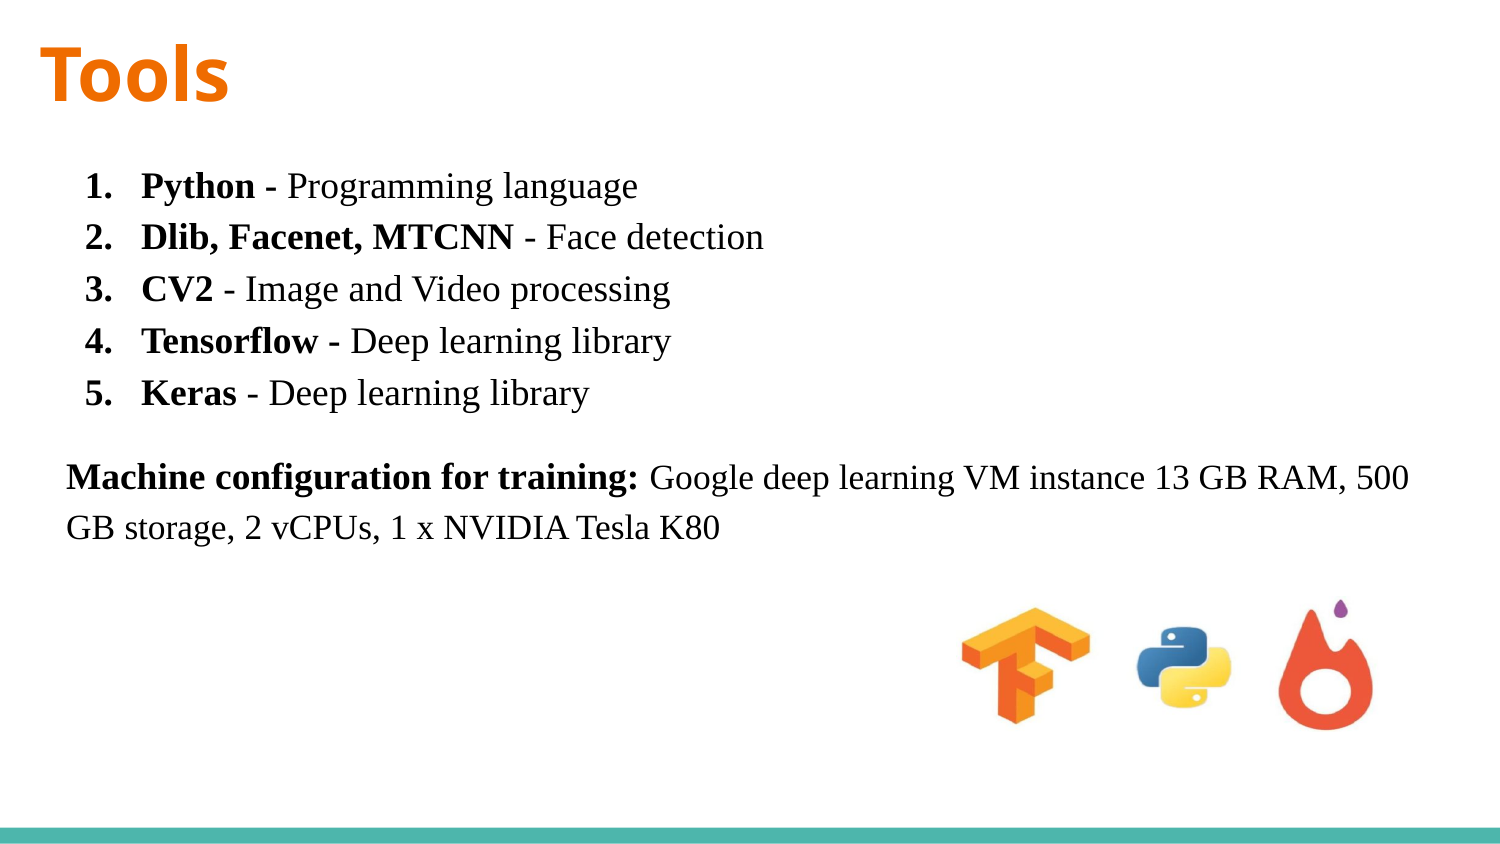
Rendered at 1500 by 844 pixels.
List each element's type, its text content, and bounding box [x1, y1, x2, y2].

title Tools [24, 11, 1423, 128]
picture [956, 596, 1385, 732]
list Python - Programming language Dlib, Facenet, MTCNN - Face detection CV2 - Image and Video processing Tensorflow - Deep learning library Keras - Deep learning library Machine configuration for training: Google deep learning VM instance 13 GB RAM, 500 GB storage, 2 vCPUs, 1 x NVIDIA Tesla K80 [51, 138, 1449, 750]
